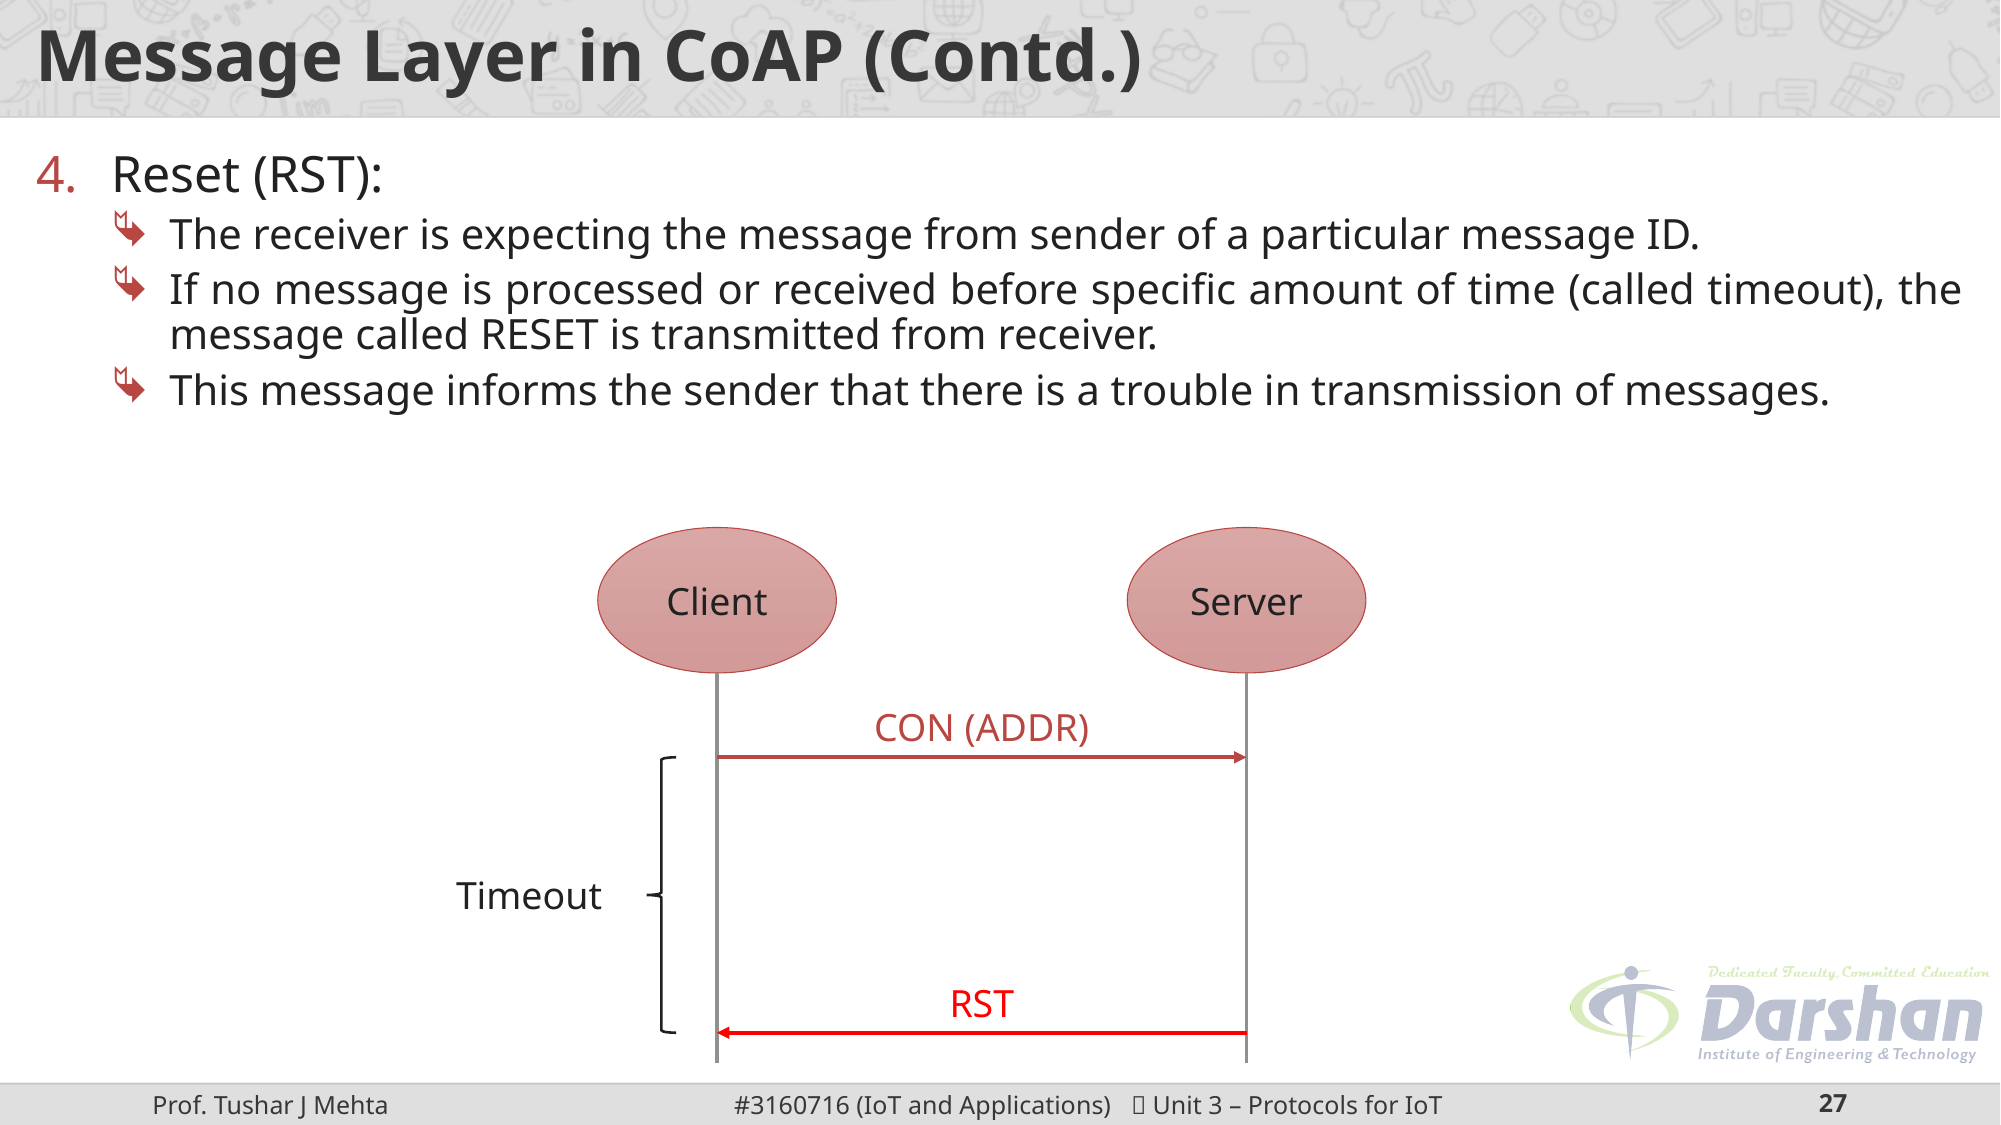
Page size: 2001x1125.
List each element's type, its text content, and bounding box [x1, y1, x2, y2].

title Message Layer in CoAP (Contd.) [0, 0, 2000, 117]
text_box [1570, 966, 1990, 1063]
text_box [717, 696, 1247, 758]
list Reset (RST): The receiver is expecting the message from sender of a particular message ID. If no message is processed or received before specific amount of time (called timeout), the message called RESET is transmitted from receiver. This message informs the sender that there is a trouble in transmission of messages. [21, 141, 1979, 1059]
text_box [597, 527, 1366, 1063]
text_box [452, 757, 677, 1033]
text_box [717, 972, 1247, 1033]
